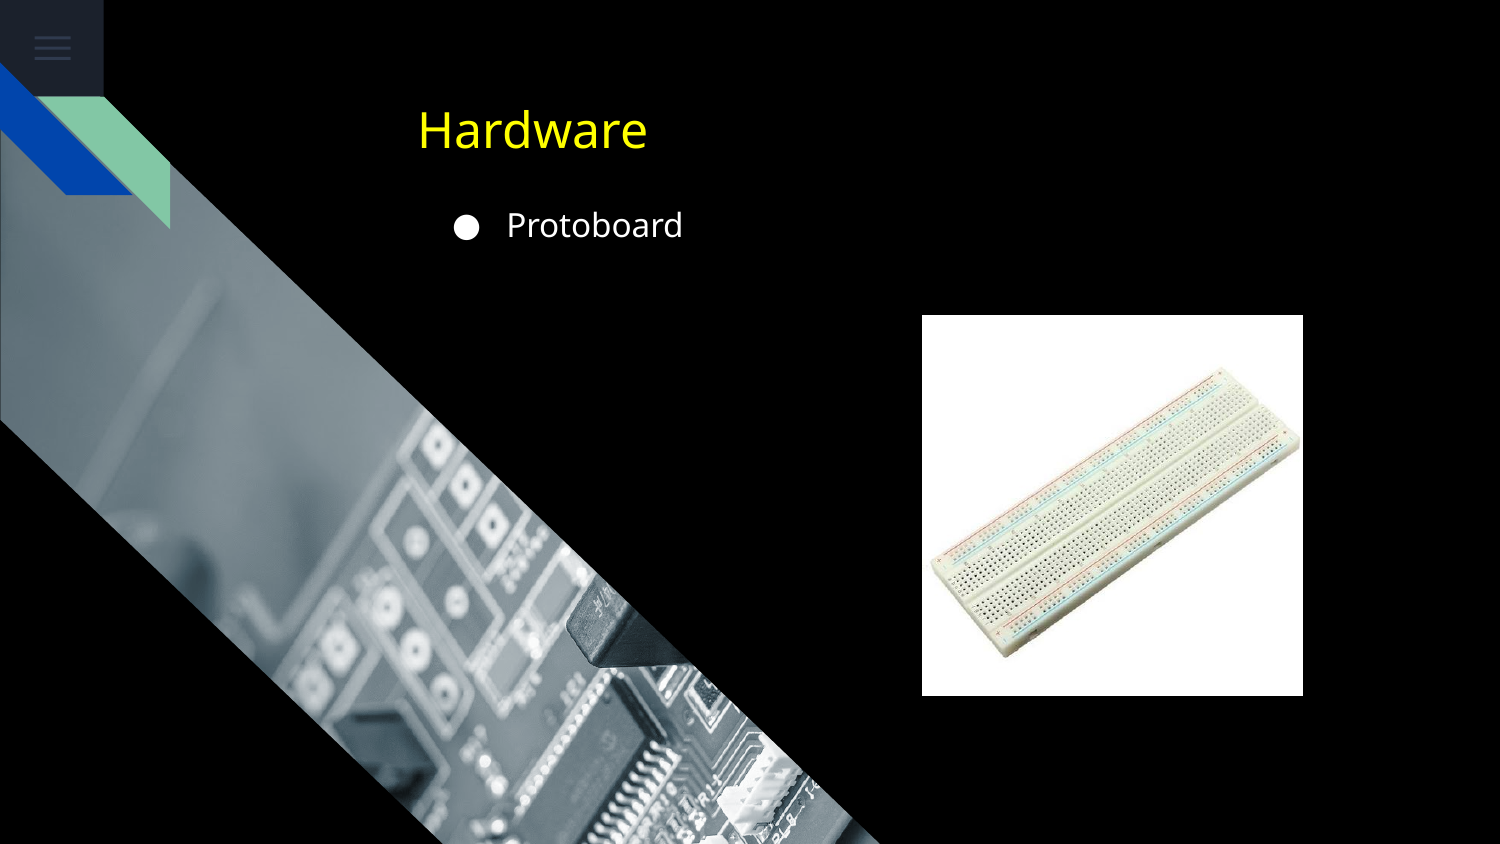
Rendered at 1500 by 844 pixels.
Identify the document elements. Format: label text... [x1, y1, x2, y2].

picture [0, 97, 880, 844]
list Protoboard [416, 165, 962, 316]
picture [922, 315, 1304, 696]
title Hardware [402, 83, 1394, 234]
